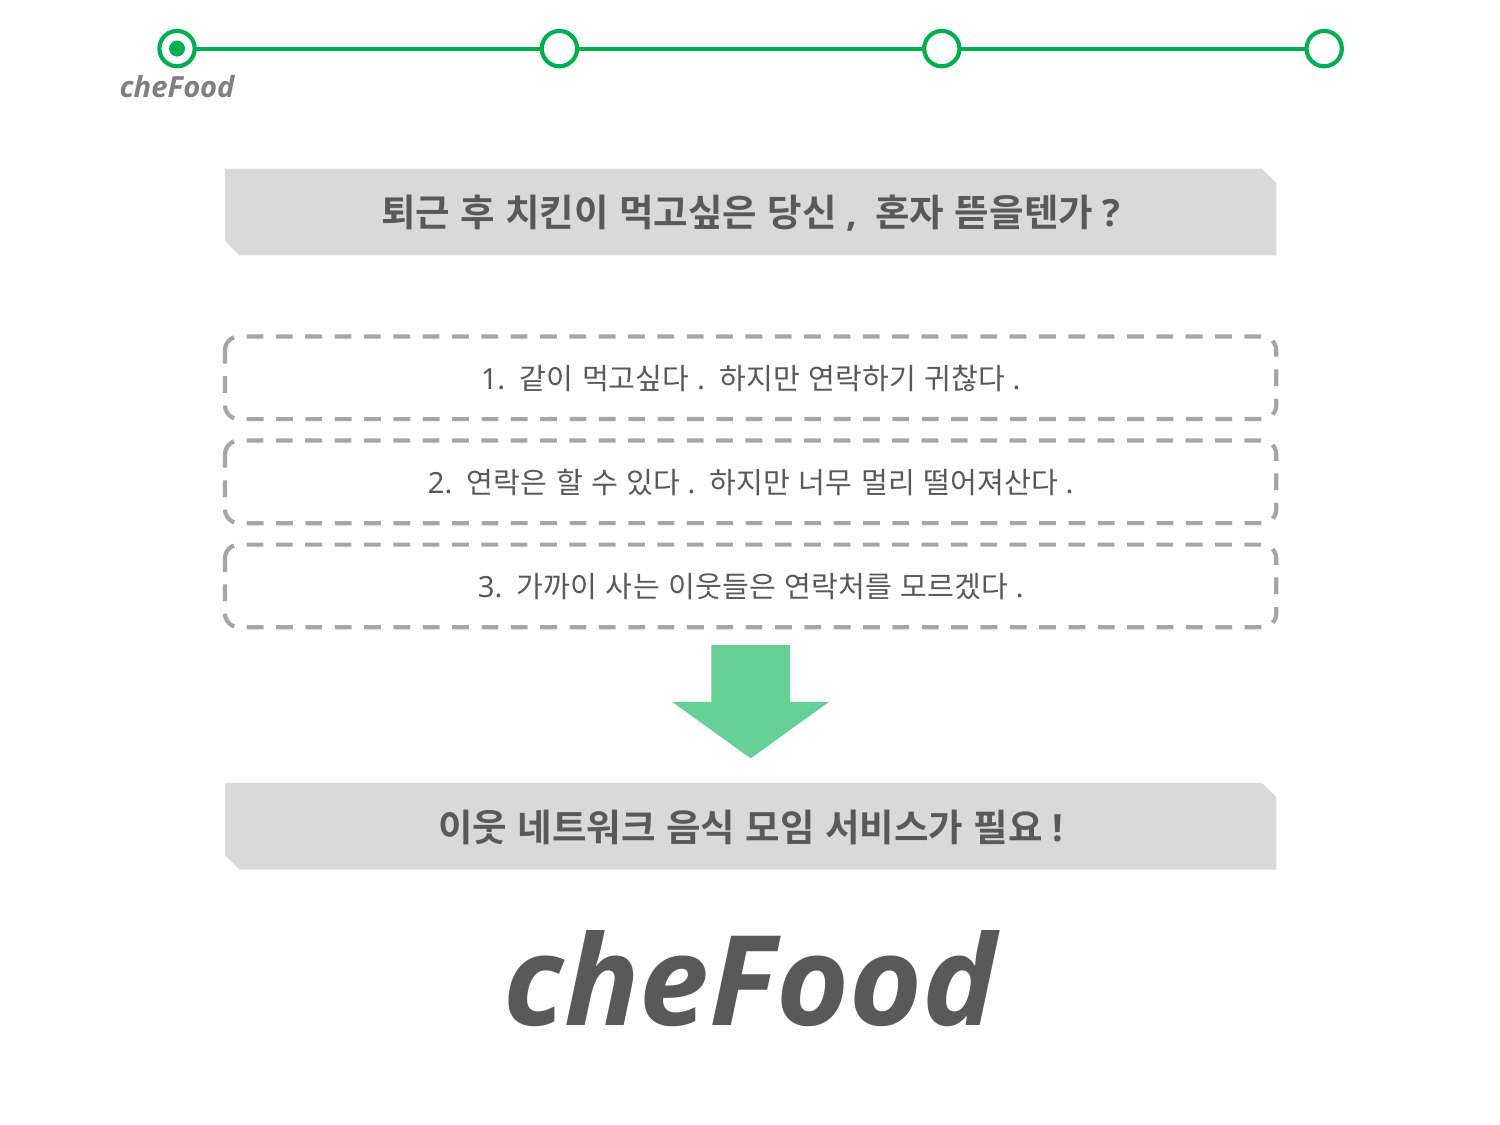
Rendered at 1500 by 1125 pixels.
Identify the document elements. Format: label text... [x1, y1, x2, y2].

text_box [542, 58, 577, 69]
text_box [922, 28, 962, 48]
text_box 3. 가까이 사는 이웃들은 연락처를 모르겠다. [222, 542, 1279, 630]
text_box [169, 40, 185, 57]
text_box 퇴근 후 치킨이 먹고싶은 당신, 혼자 뜯을텐가? [222, 166, 1279, 258]
text_box [1304, 28, 1344, 69]
text_box [539, 28, 580, 48]
text_box cheFood [489, 892, 1012, 1058]
text_box 1. 같이 먹고싶다. 하지만 연락하기 귀찮다. [222, 334, 1279, 422]
text_box 2. 연락은 할 수 있다. 하지만 너무 멀리 떨어져산다. [222, 438, 1279, 526]
text_box [924, 58, 960, 69]
text_box cheFood [53, 61, 302, 112]
text_box [670, 643, 832, 761]
text_box 이웃 네트워크 음식 모임 서비스가 필요! [222, 780, 1279, 872]
text_box [157, 28, 197, 61]
